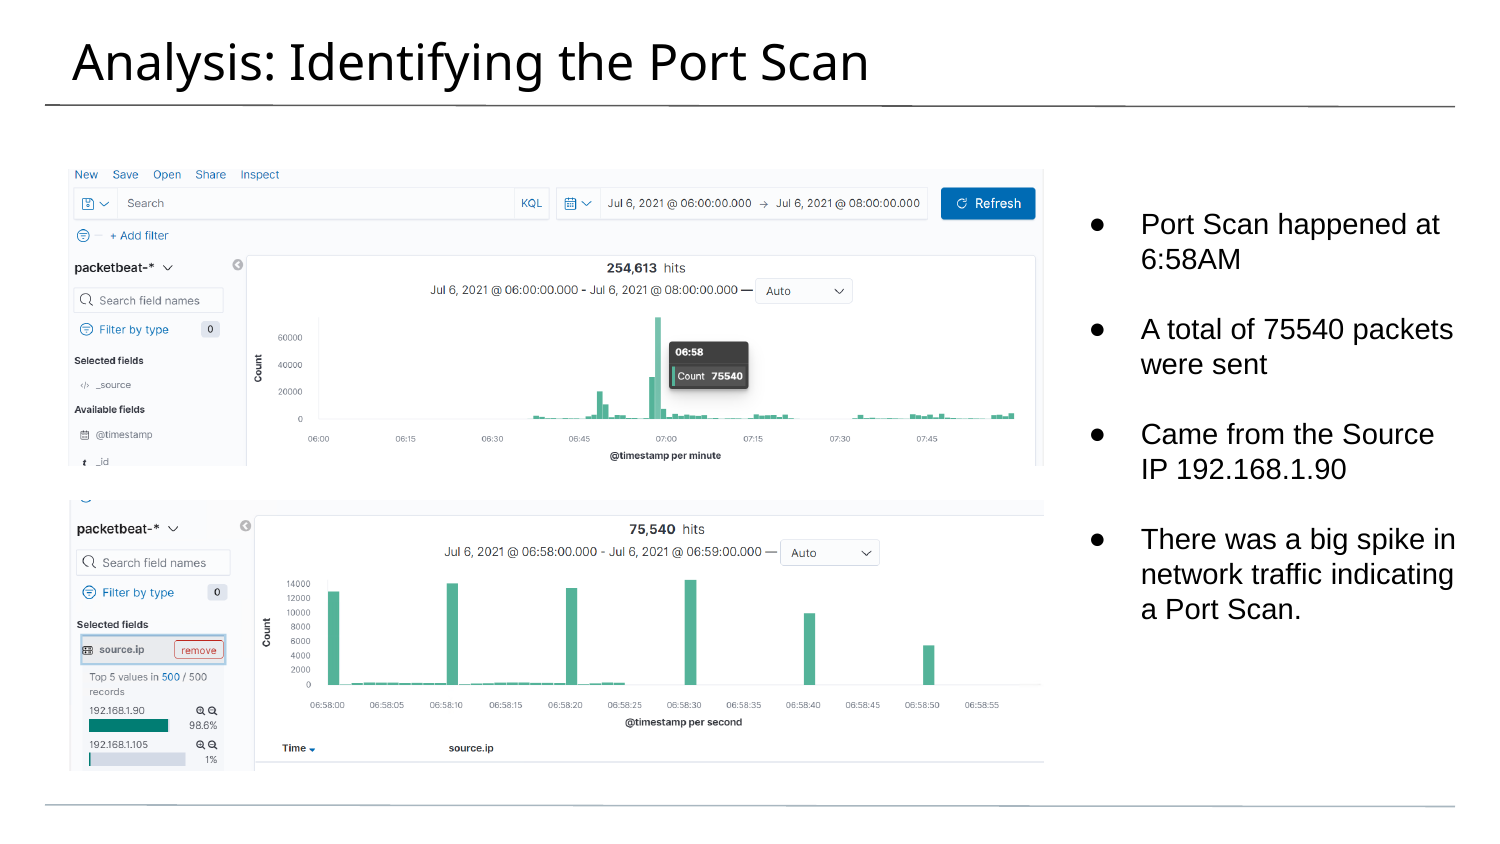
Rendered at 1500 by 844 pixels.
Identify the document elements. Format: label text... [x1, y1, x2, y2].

picture [68, 500, 1044, 772]
title Analysis: Identifying the Port Scan [0, 0, 1500, 88]
text_box Port Scan happened at 6:58AM A total of 75540 packets were sent Came from the Source IP 192.168.1.90 There was a big spike in network traffic indicating a Port Scan. [1050, 190, 1479, 641]
picture [68, 169, 1044, 466]
